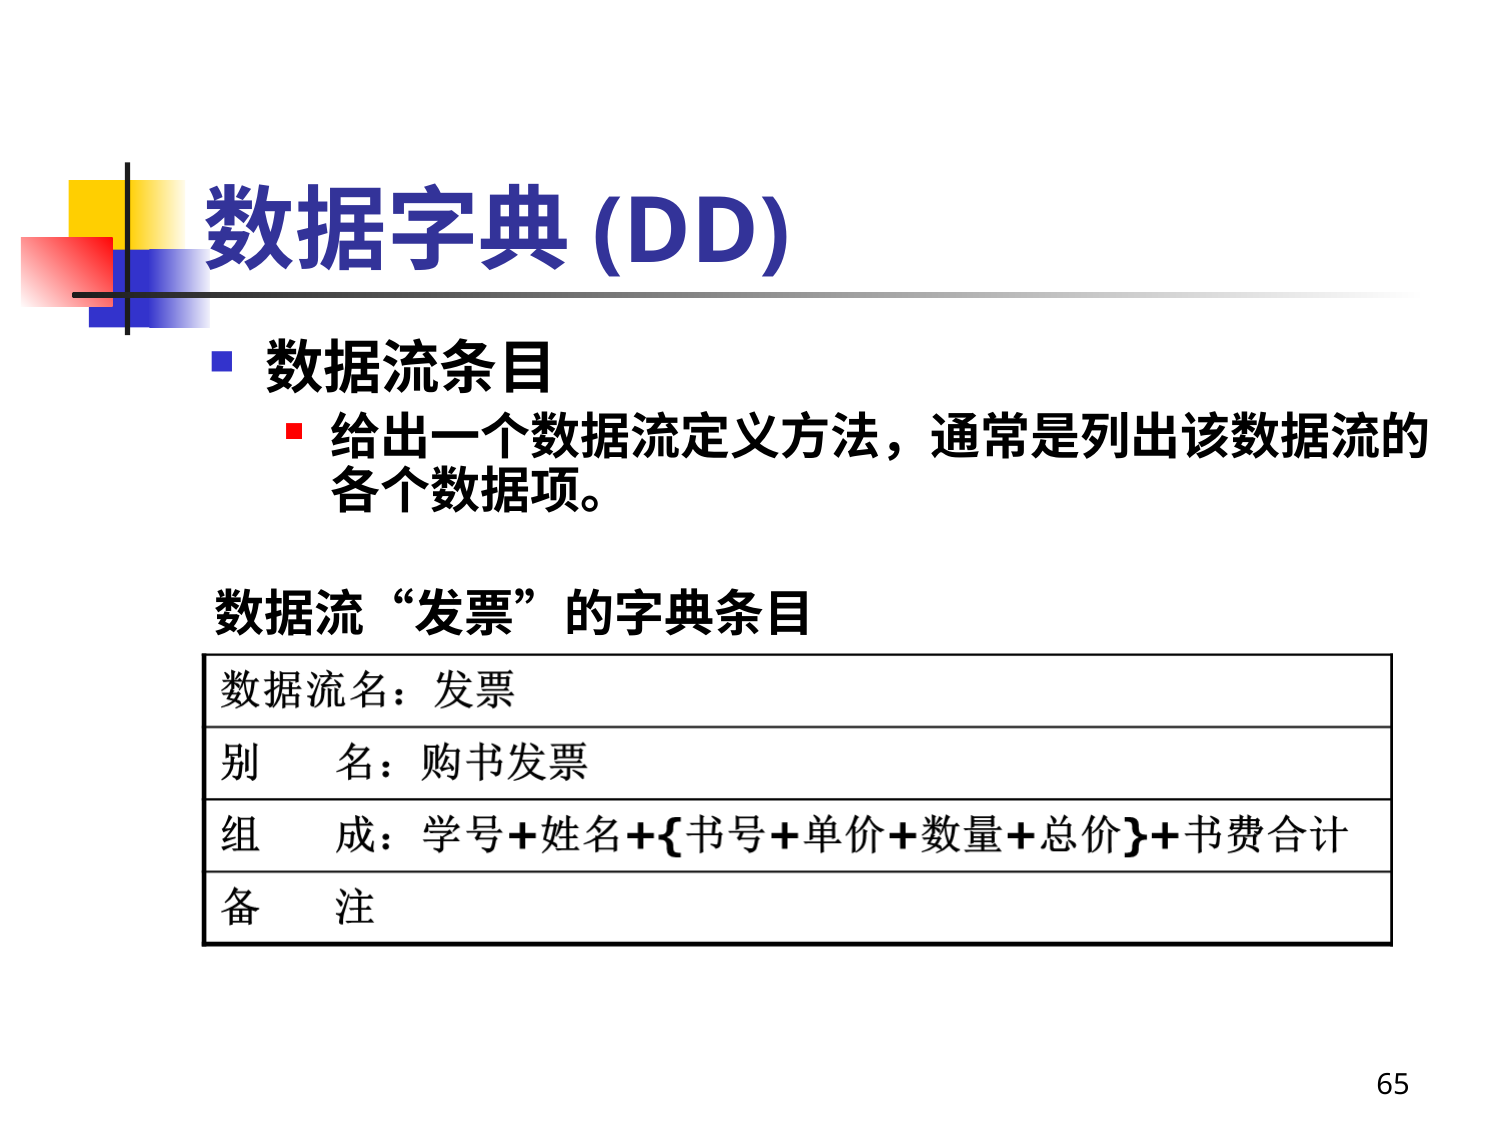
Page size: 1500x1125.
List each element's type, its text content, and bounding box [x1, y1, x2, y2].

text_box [194, 573, 1394, 954]
slide_number 65 [1112, 1037, 1425, 1113]
list 数据流条目 给出一个数据流定义方法，通常是列出该数据流的各个数据项。 [193, 331, 1469, 1006]
title 数据字典(DD) [188, 101, 1468, 289]
